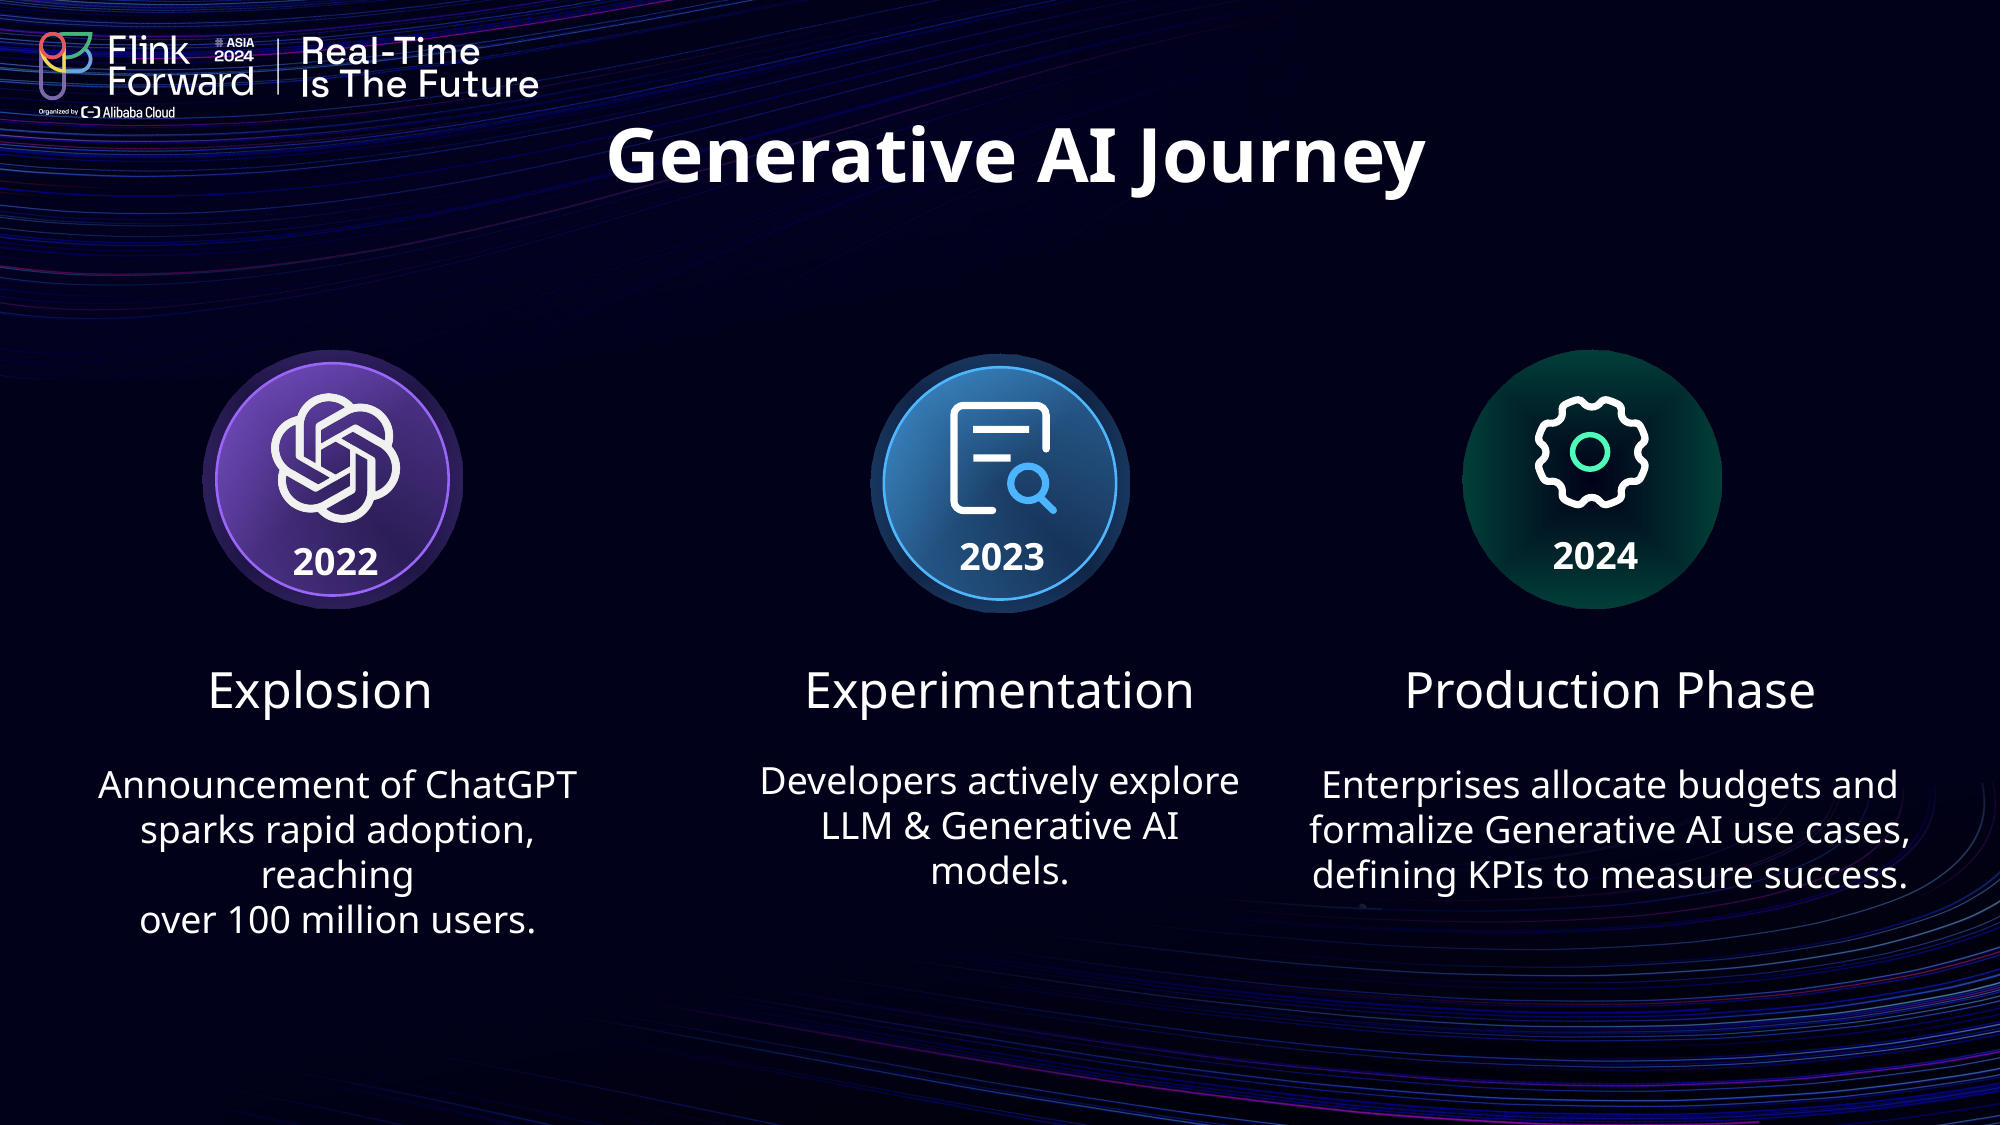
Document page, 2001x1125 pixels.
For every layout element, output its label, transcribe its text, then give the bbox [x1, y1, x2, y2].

text_box [1005, 461, 1059, 516]
text_box [972, 453, 1012, 463]
text_box [1568, 430, 1612, 474]
text_box Production Phase [1389, 651, 1832, 727]
text_box Announcement of ChatGPT sparks rapid adoption, reaching over 100 million users. [55, 754, 620, 949]
text_box 2022 [278, 545, 398, 590]
text_box Explosion [192, 651, 449, 727]
text_box [972, 424, 1031, 434]
text_box [201, 348, 464, 611]
text_box [1460, 348, 1724, 611]
text_box Enterprises allocate budgets and formalize Generative AI use cases, defining KPIs to measure success. [1294, 754, 1927, 904]
text_box 2024 [1537, 524, 1658, 585]
text_box Generative AI Journey [590, 100, 1442, 205]
text_box [868, 352, 1132, 615]
text_box [1533, 394, 1651, 510]
text_box [948, 400, 1052, 516]
text_box Developers actively explore LLM & Generative AI models. [744, 749, 1256, 899]
text_box 2023 [944, 525, 1064, 586]
text_box [882, 365, 1118, 602]
text_box Experimentation [789, 651, 1211, 727]
picture [0, 0, 2000, 1125]
